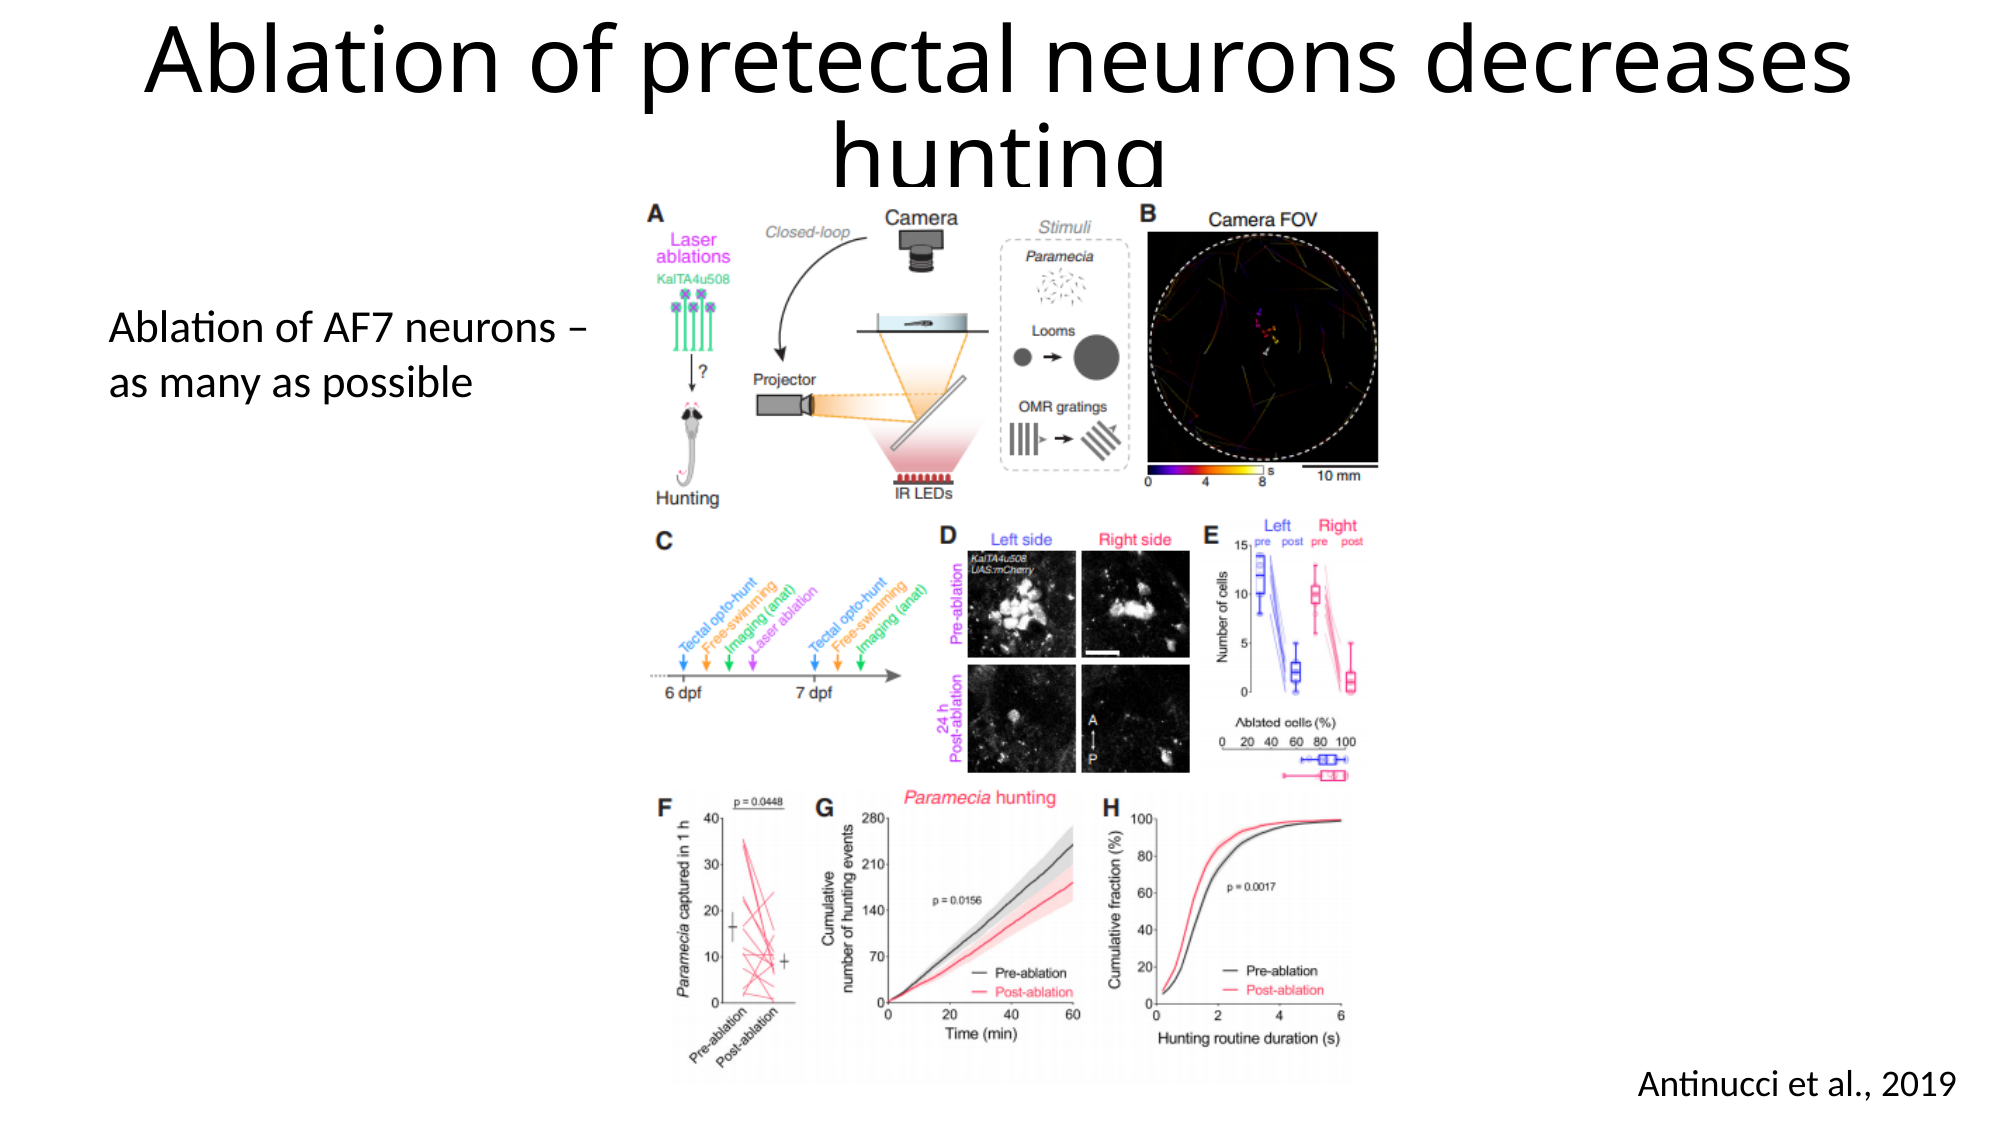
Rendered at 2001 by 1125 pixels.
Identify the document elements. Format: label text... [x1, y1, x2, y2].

title Ablation of pretectal neurons decreases hunting [0, 3, 2000, 221]
text_box Antinucci et al., 2019 [1623, 1051, 1973, 1112]
text_box Ablation of AF7 neurons – as many as possible [93, 288, 605, 414]
picture [631, 187, 1398, 1085]
